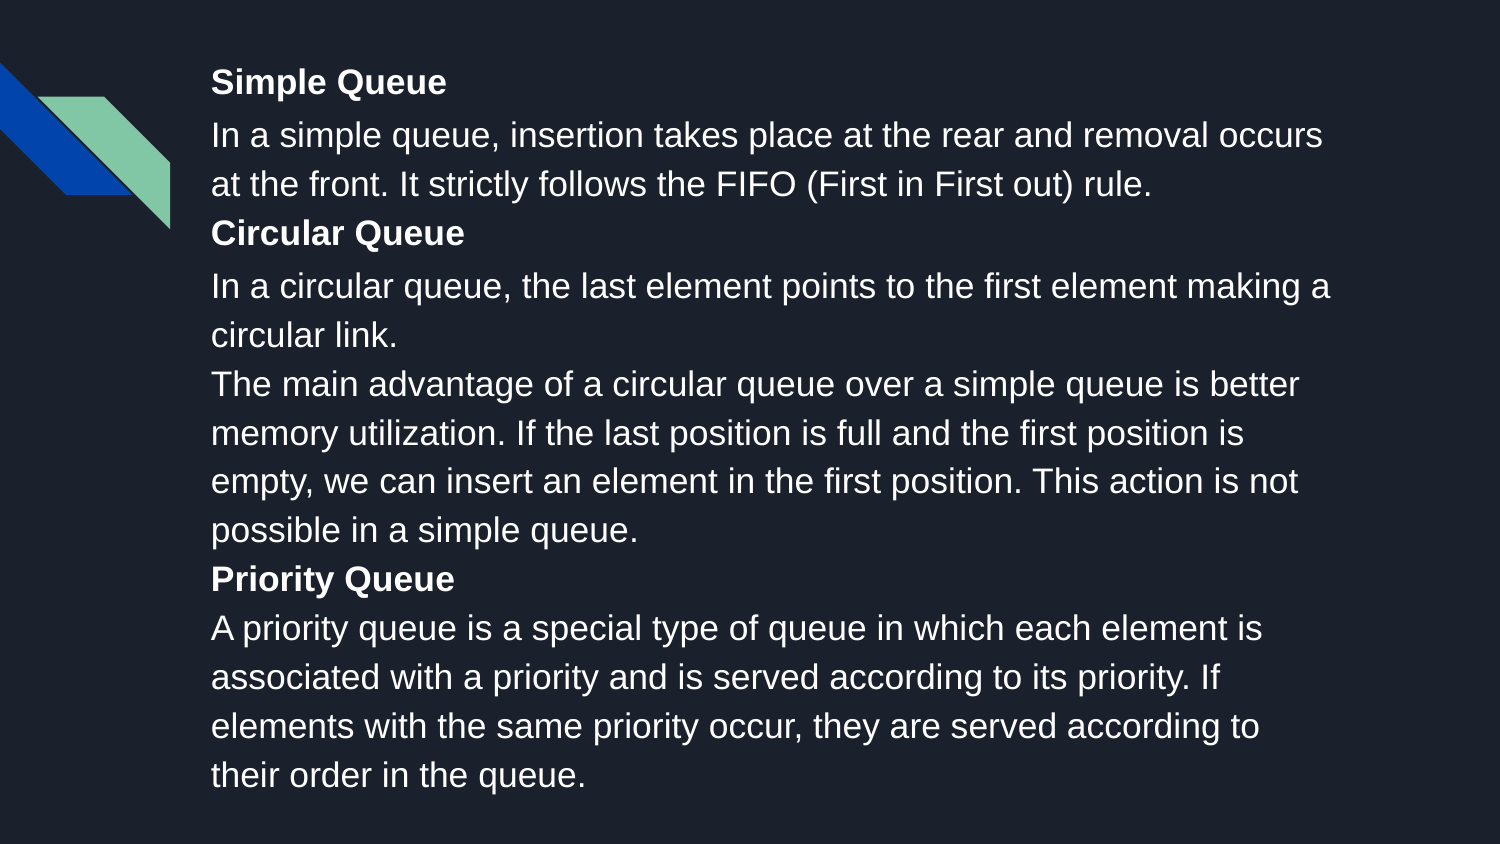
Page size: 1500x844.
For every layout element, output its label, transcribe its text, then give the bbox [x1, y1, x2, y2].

list Simple Queue In a simple queue, insertion takes place at the rear and removal occurs at the front. It strictly follows the FIFO (First in First out) rule. Circular Queue In a circular queue, the last element points to the first element making a circular link. The main advantage of a circular queue over a simple queue is better memory utilization. If the last position is full and the first position is empty, we can insert an element in the first position. This action is not possible in a simple queue. Priority Queue A priority queue is a special type of queue in which each element is associated with a priority and is served according to its priority. If elements with the same priority occur, they are served according to their order in the queue. [195, 37, 1351, 516]
